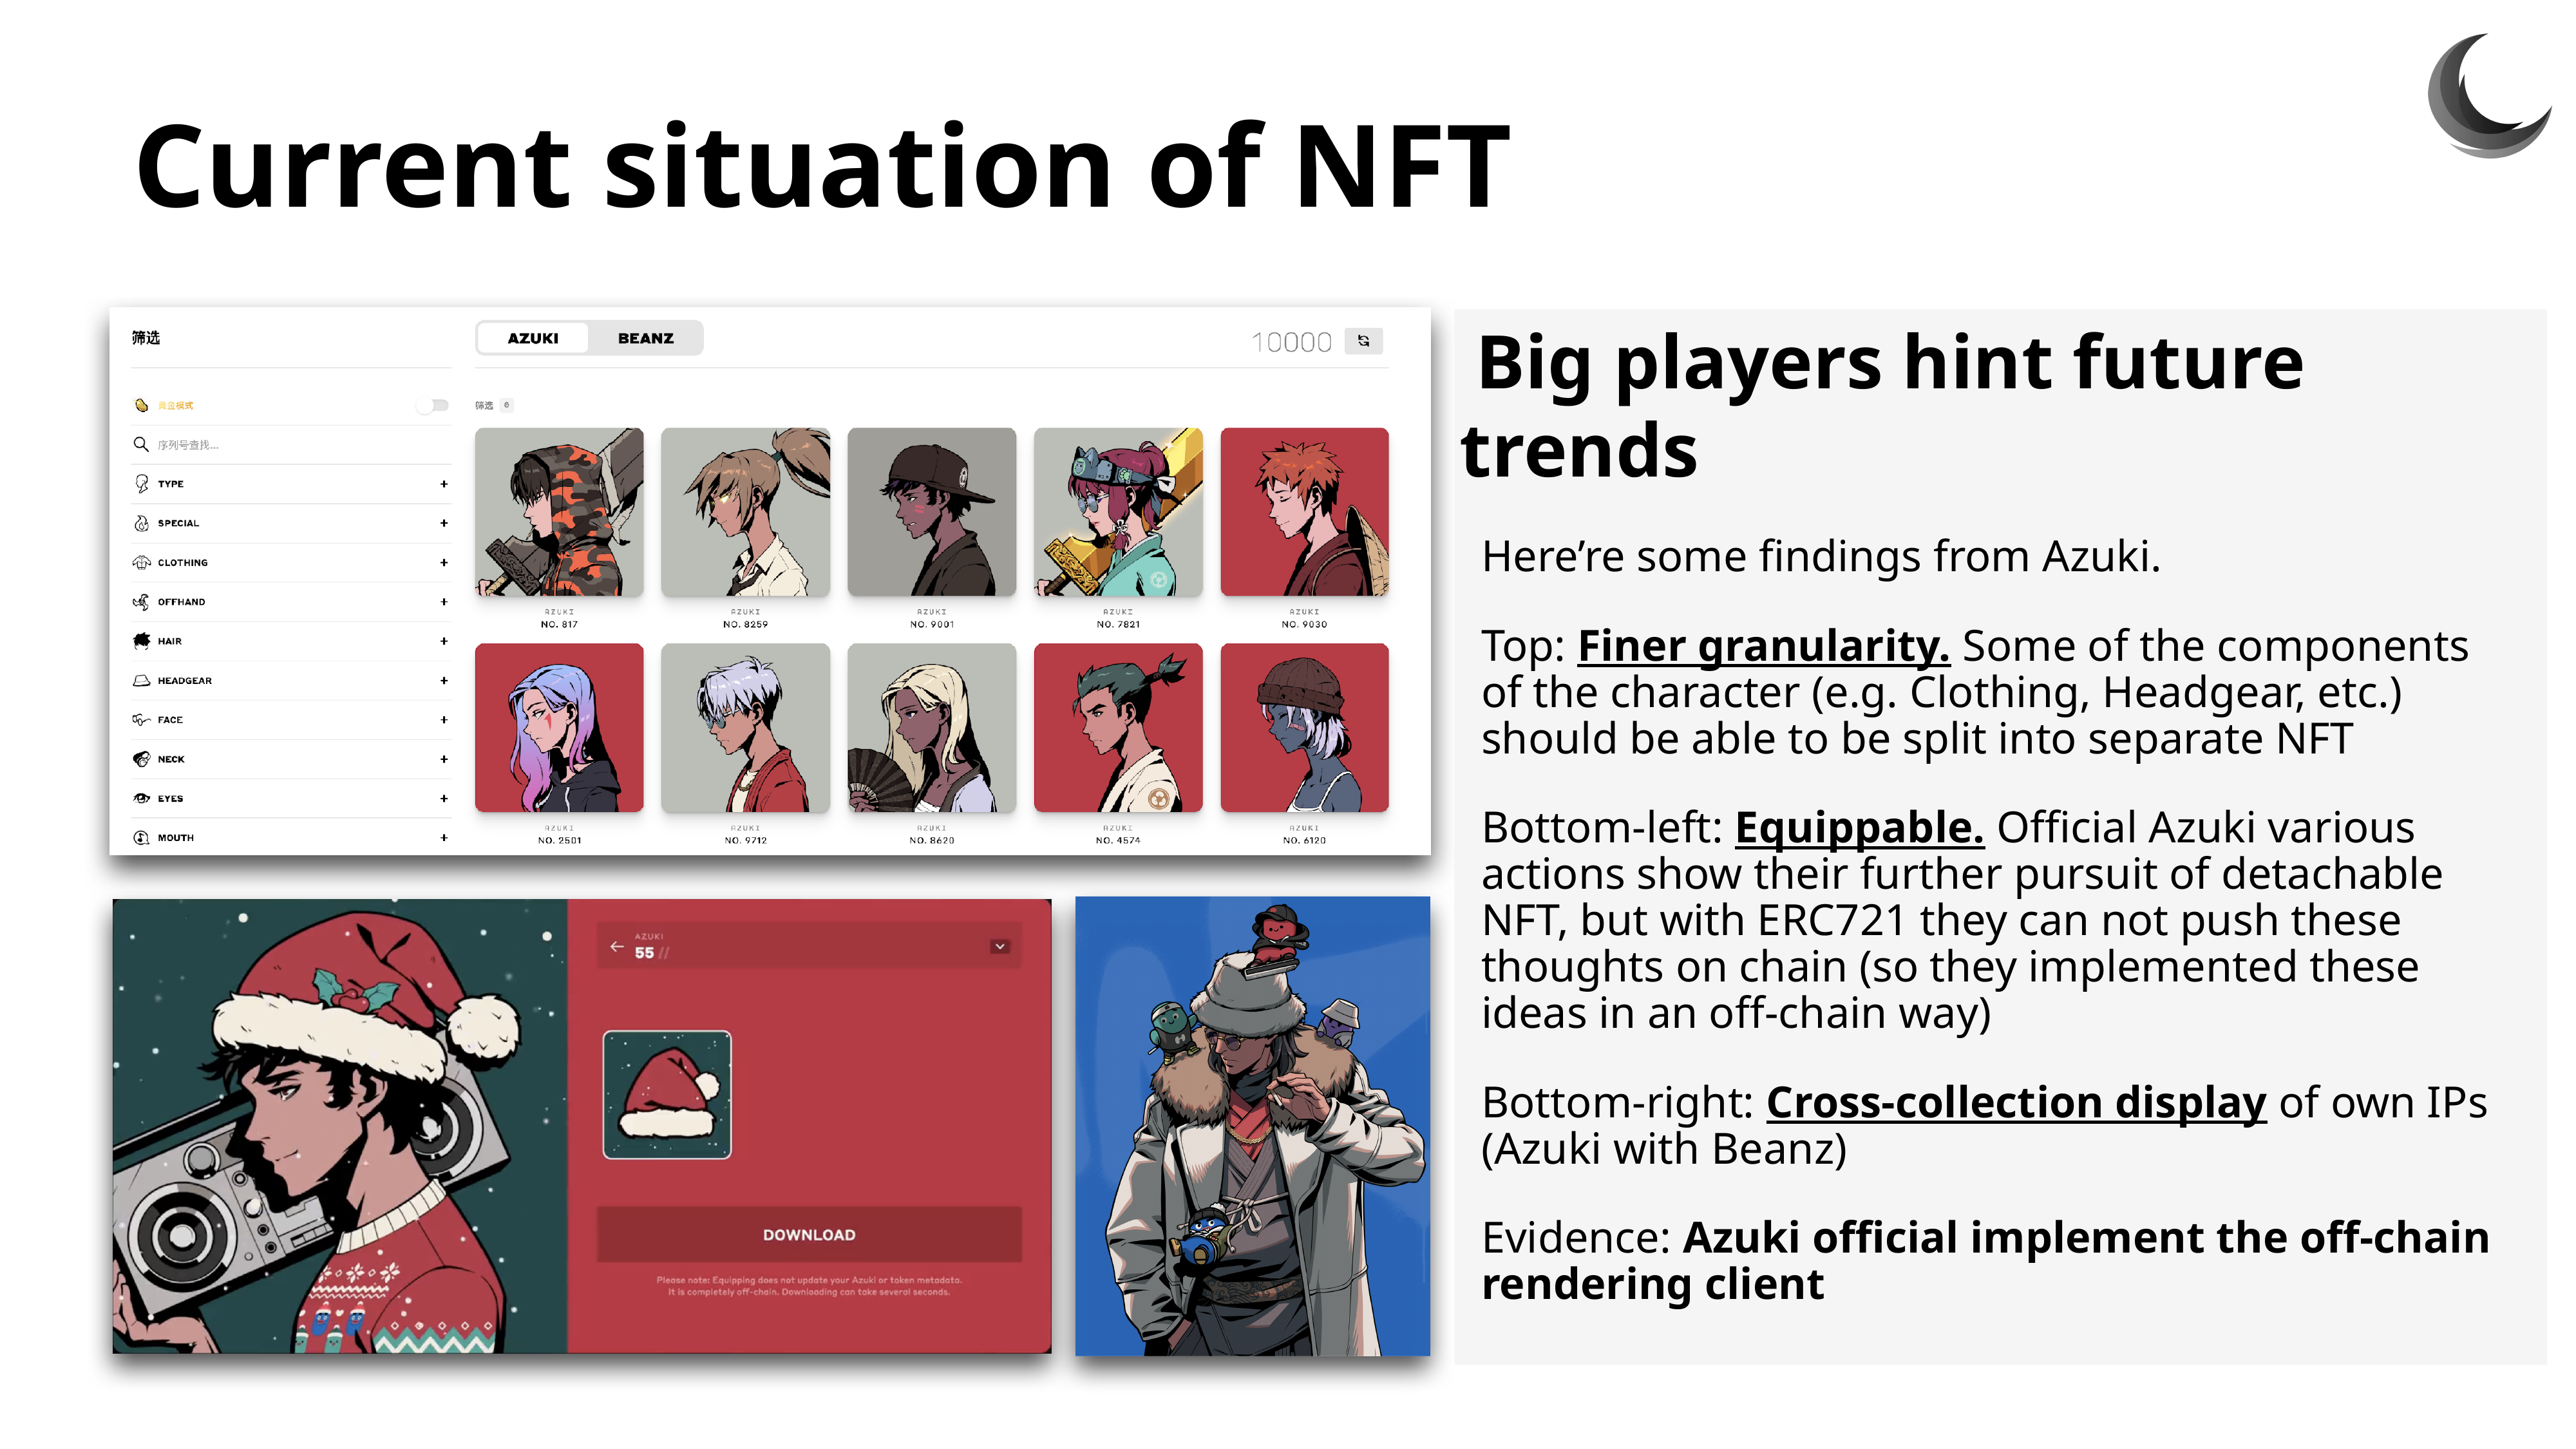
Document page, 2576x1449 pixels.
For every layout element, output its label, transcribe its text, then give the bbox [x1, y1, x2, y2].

picture [2414, 21, 2566, 171]
picture [113, 899, 1052, 1354]
text_box Big players hint future trends Here’re some findings from Azuki. Top: Finer granularity. Some of the components of the character (e.g. Clothing, Headgear, etc.) should be able to be split into separate NFT Bottom-left: Equippable. Official Azuki various actions show their further pursuit of detachable NFT, but with ERC721 they can not push these thoughts on chain (so they implemented these ideas in an off-chain way) Bottom-right: Cross-collection display of own IPs (Azuki with Beanz) Evidence: Azuki official implement the off-chain rendering client [1454, 309, 2548, 1365]
title Current situation of NFT [127, 114, 2449, 266]
picture [109, 307, 1432, 855]
picture [1075, 896, 1430, 1356]
